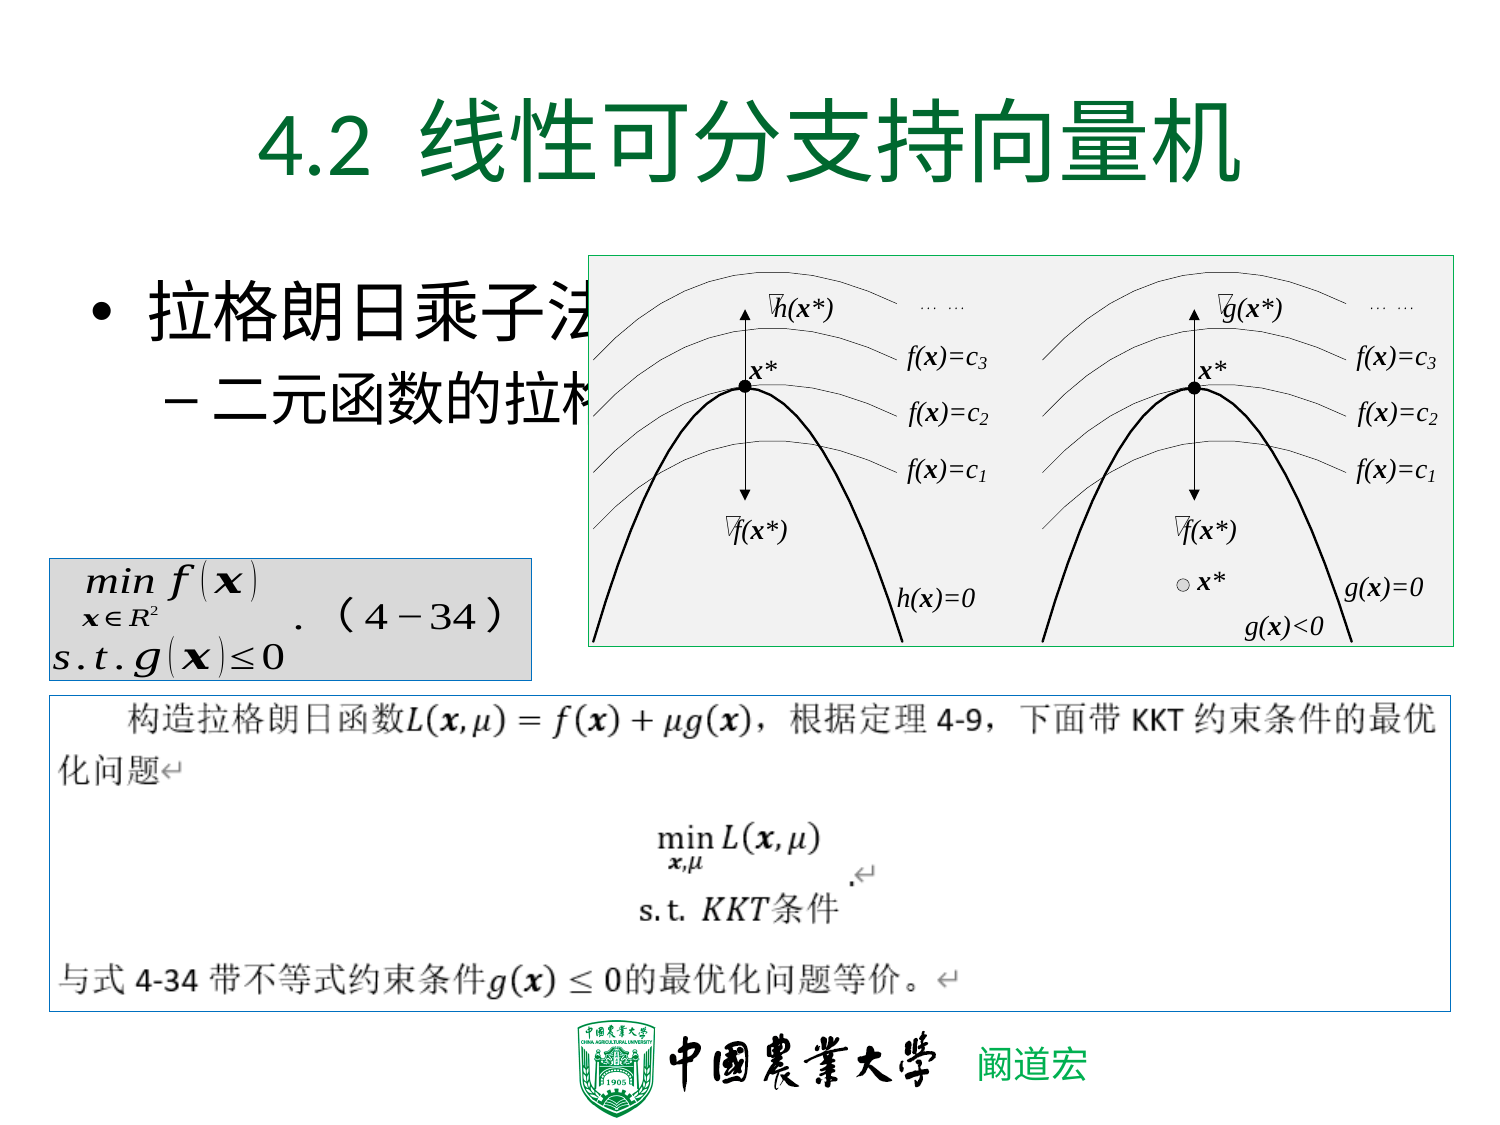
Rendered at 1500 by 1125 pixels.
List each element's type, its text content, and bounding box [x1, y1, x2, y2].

list 拉格朗日乘子法与对偶问题 二元函数的拉格朗日乘子法 [75, 262, 1425, 694]
picture [49, 695, 1451, 1012]
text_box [588, 255, 1454, 647]
picture [573, 1016, 939, 1119]
title 4.2 线性可分支持向量机 [75, 45, 1425, 233]
